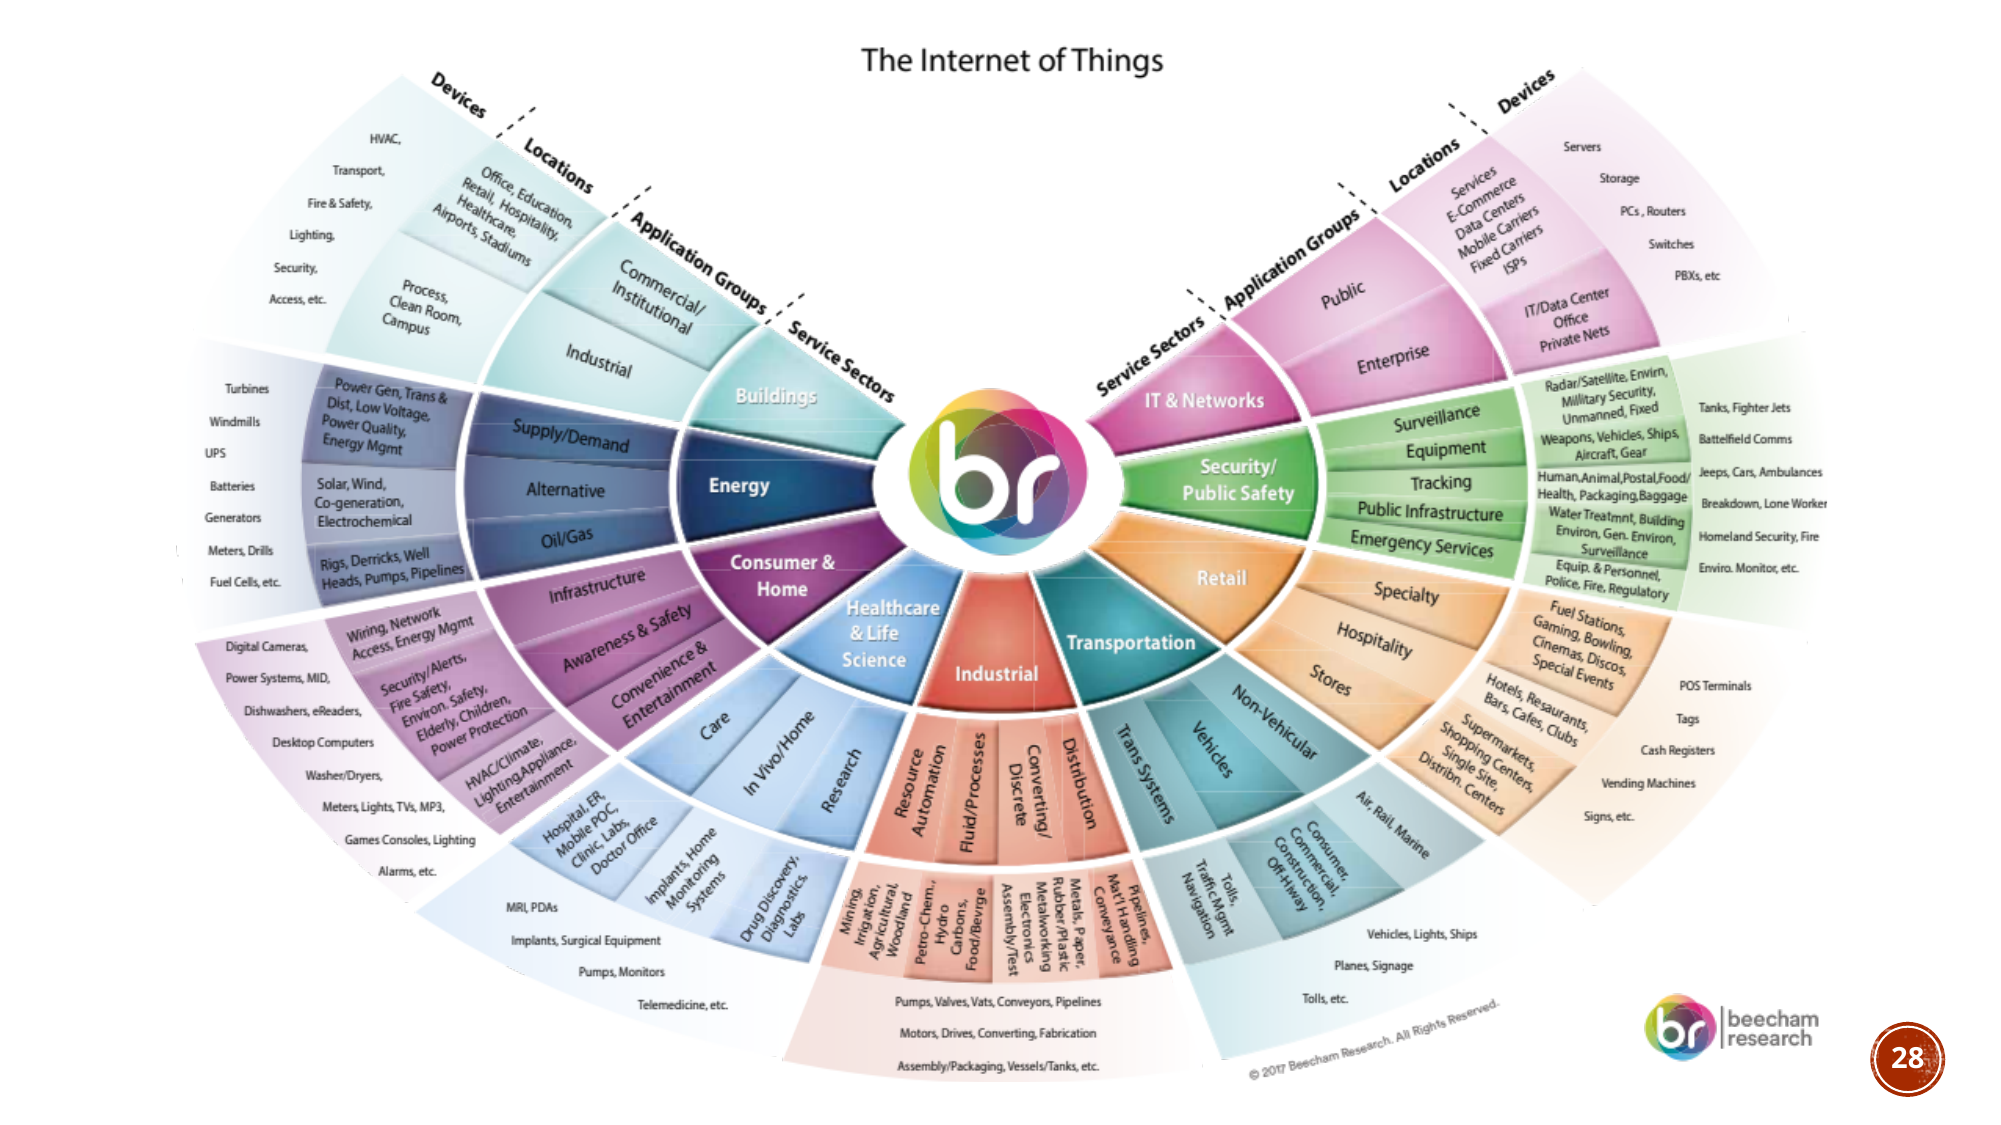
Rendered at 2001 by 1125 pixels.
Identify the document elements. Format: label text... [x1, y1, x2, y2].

slide_number 27 [1855, 1028, 1961, 1089]
picture [176, 47, 1825, 1079]
